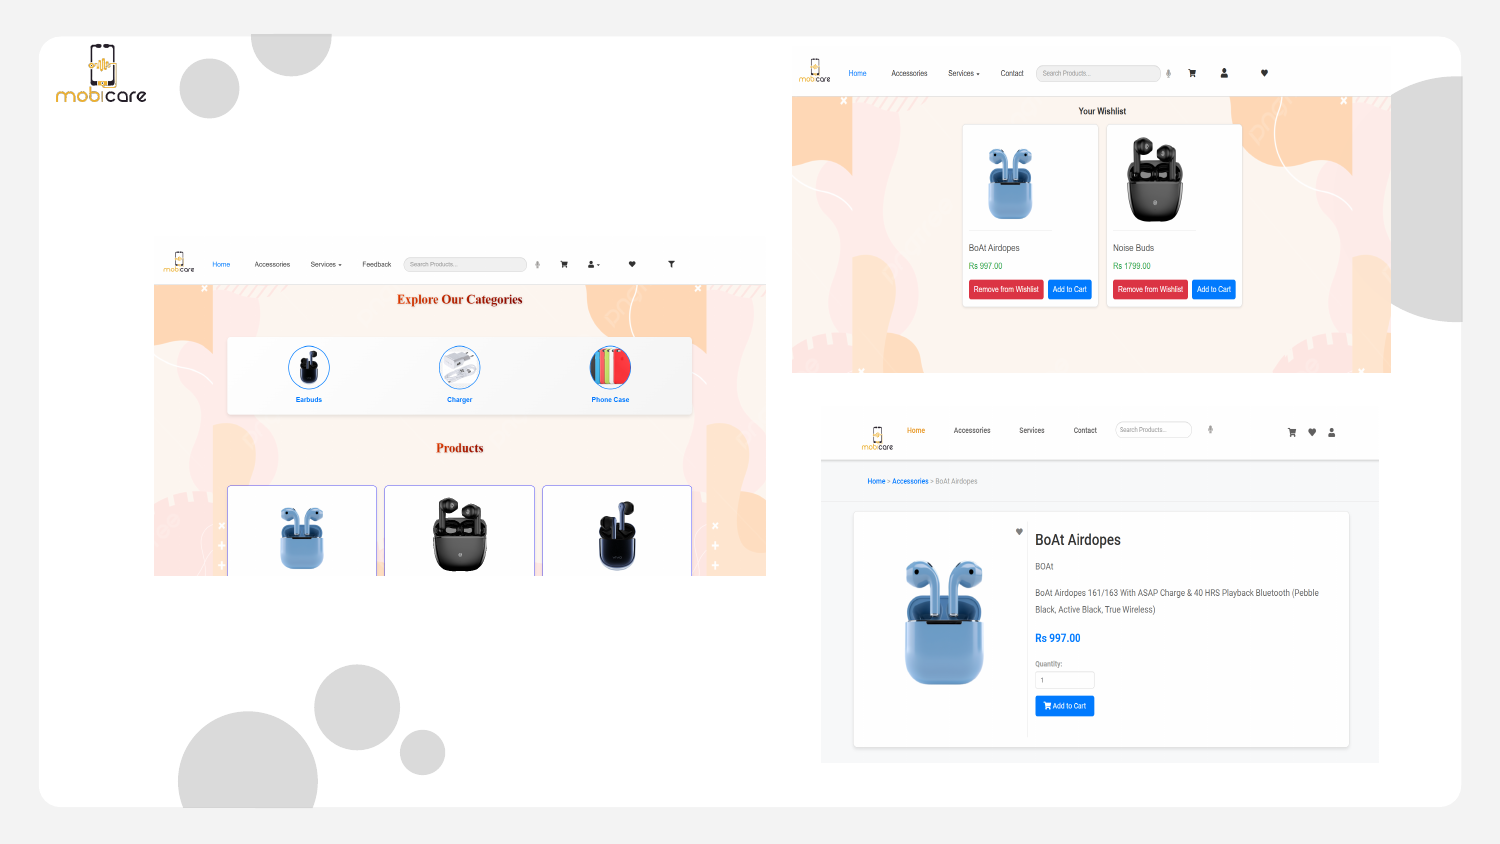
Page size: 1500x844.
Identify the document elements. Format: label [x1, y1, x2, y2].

picture [154, 236, 766, 576]
picture [54, 41, 146, 104]
text_box [314, 664, 401, 751]
picture [792, 46, 1391, 373]
picture [821, 405, 1379, 763]
